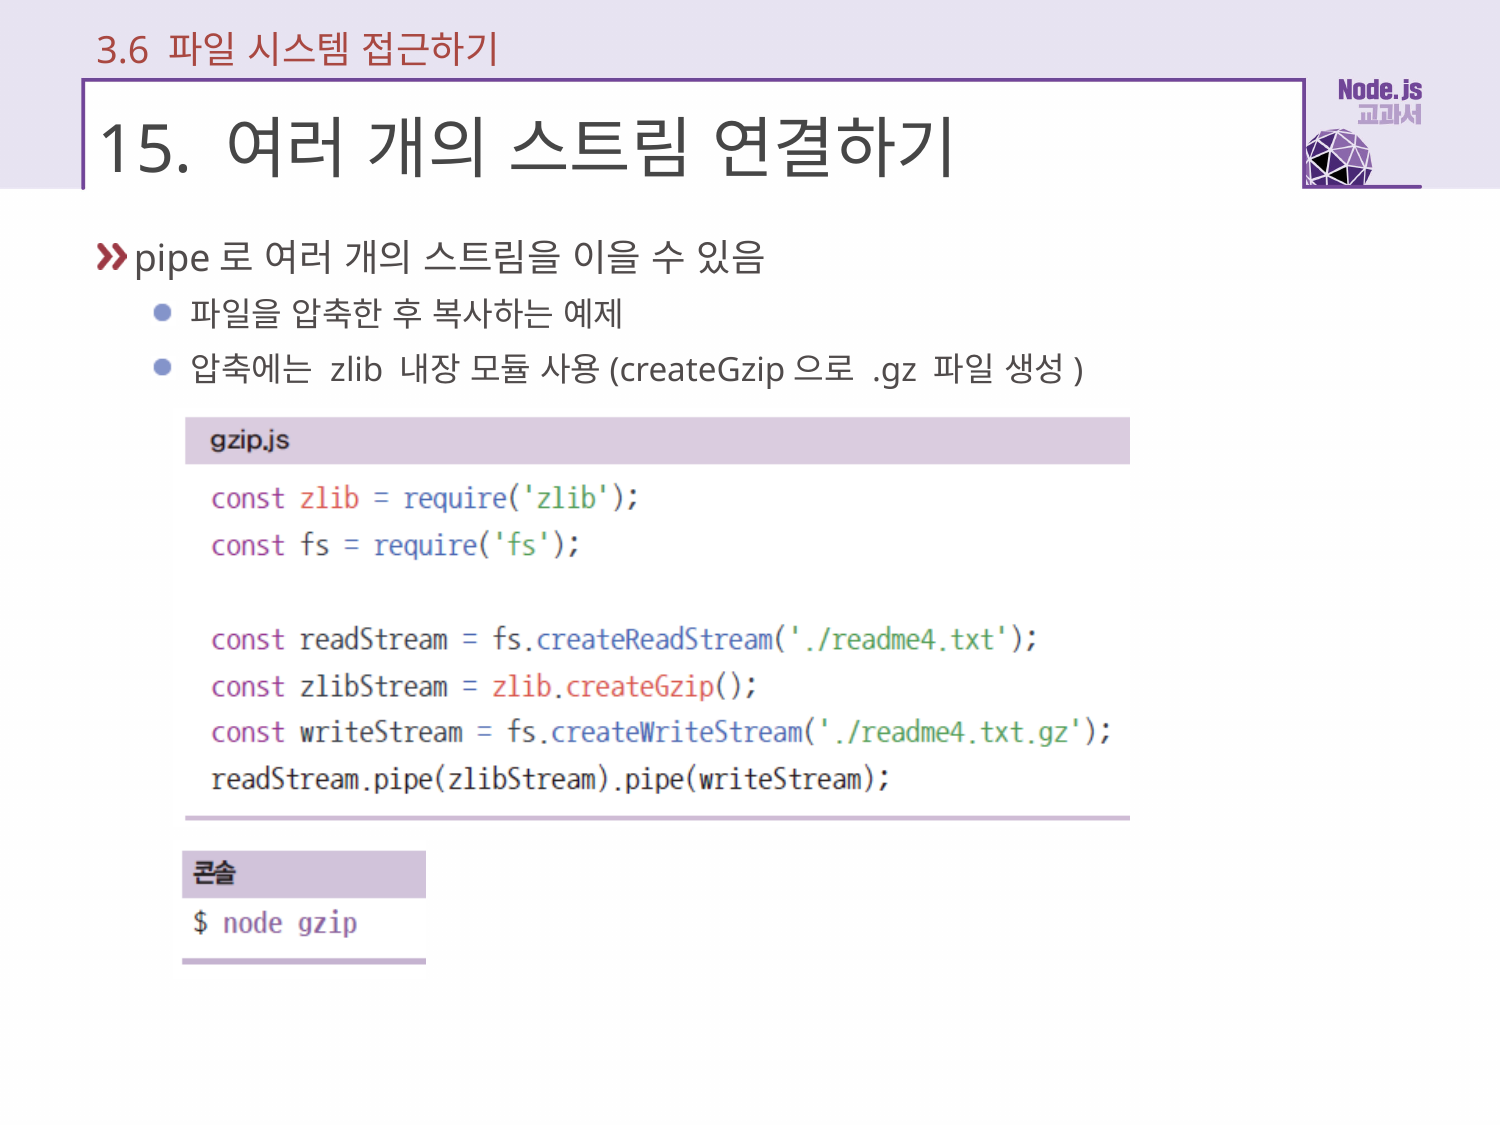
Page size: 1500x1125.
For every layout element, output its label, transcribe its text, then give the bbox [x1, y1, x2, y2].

title 15. 여러 개의 스트림 연결하기 [82, 61, 1413, 193]
picture [0, 0, 1500, 1125]
list pipe로 여러 개의 스트림을 이을 수 있음 파일을 압축한 후 복사하는 예제 압축에는 zlib 내장 모듈 사용(createGzip으로 .gz 파일 생성) [81, 222, 1412, 1037]
text_box 3.6 파일 시스템 접근하기 [81, 14, 807, 62]
